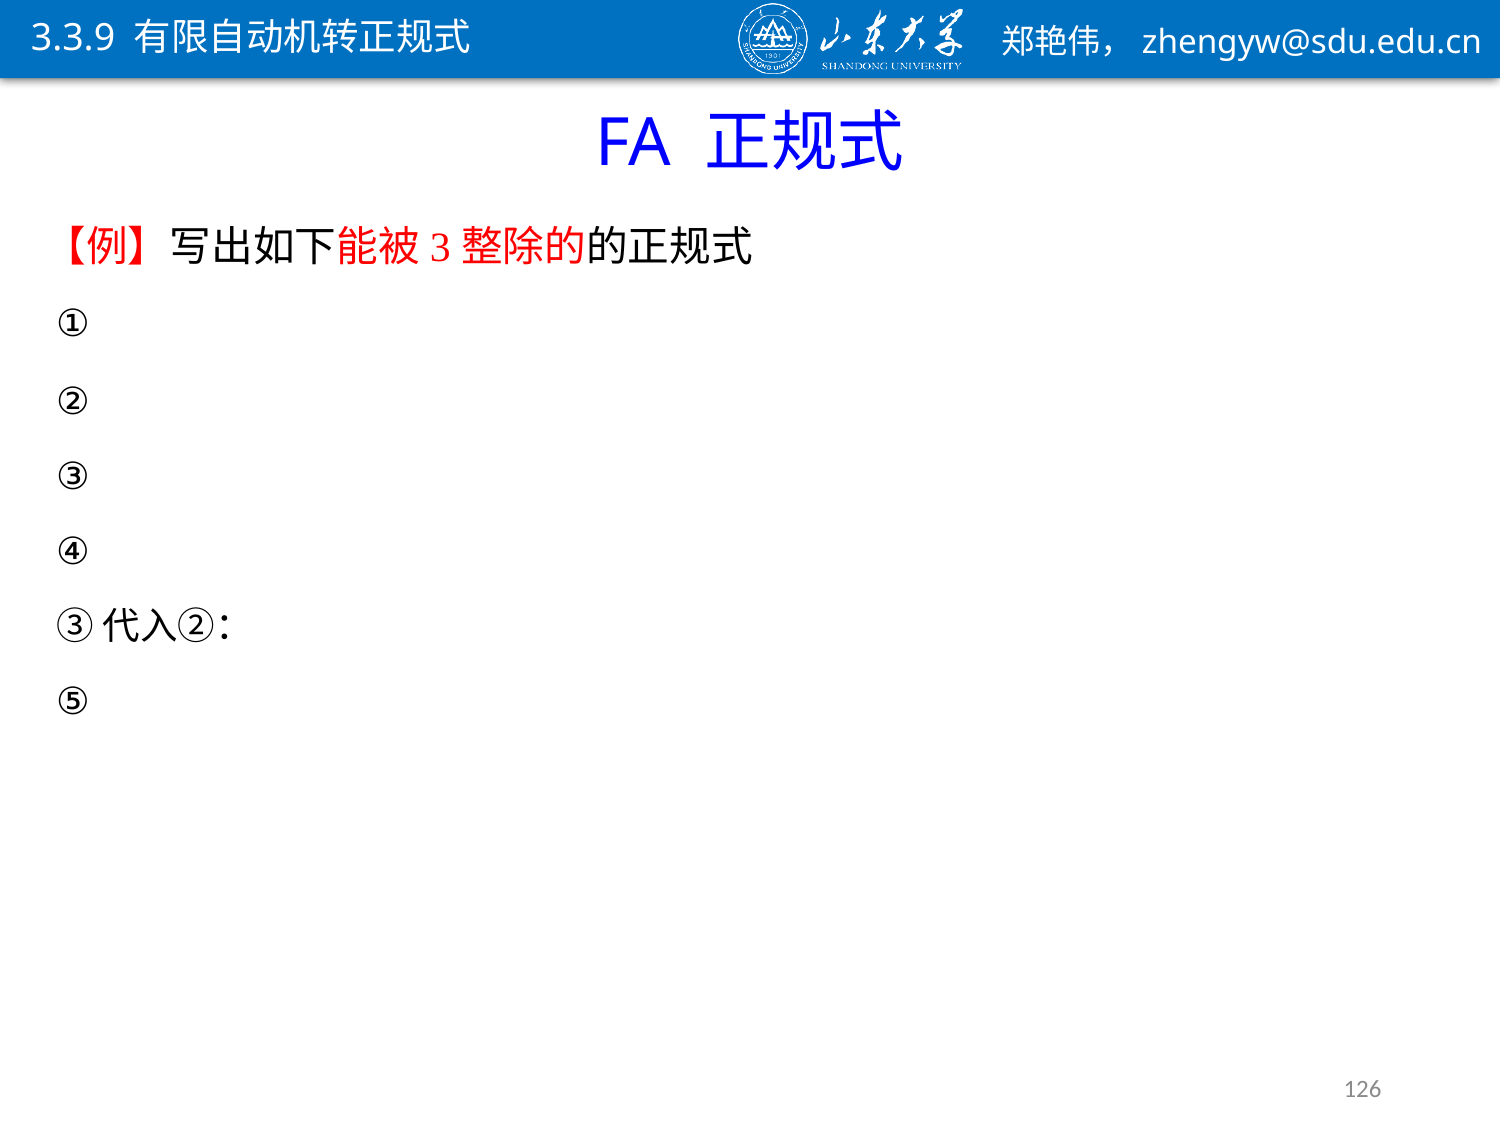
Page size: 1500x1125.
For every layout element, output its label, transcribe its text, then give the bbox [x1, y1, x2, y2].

text_box 3.3.9 有限自动机转正规式 [16, 5, 487, 66]
text_box 【例】写出如下能被3整除的的正规式 [29, 187, 1483, 278]
slide_number 126 [1059, 1057, 1397, 1118]
picture [738, 3, 963, 74]
